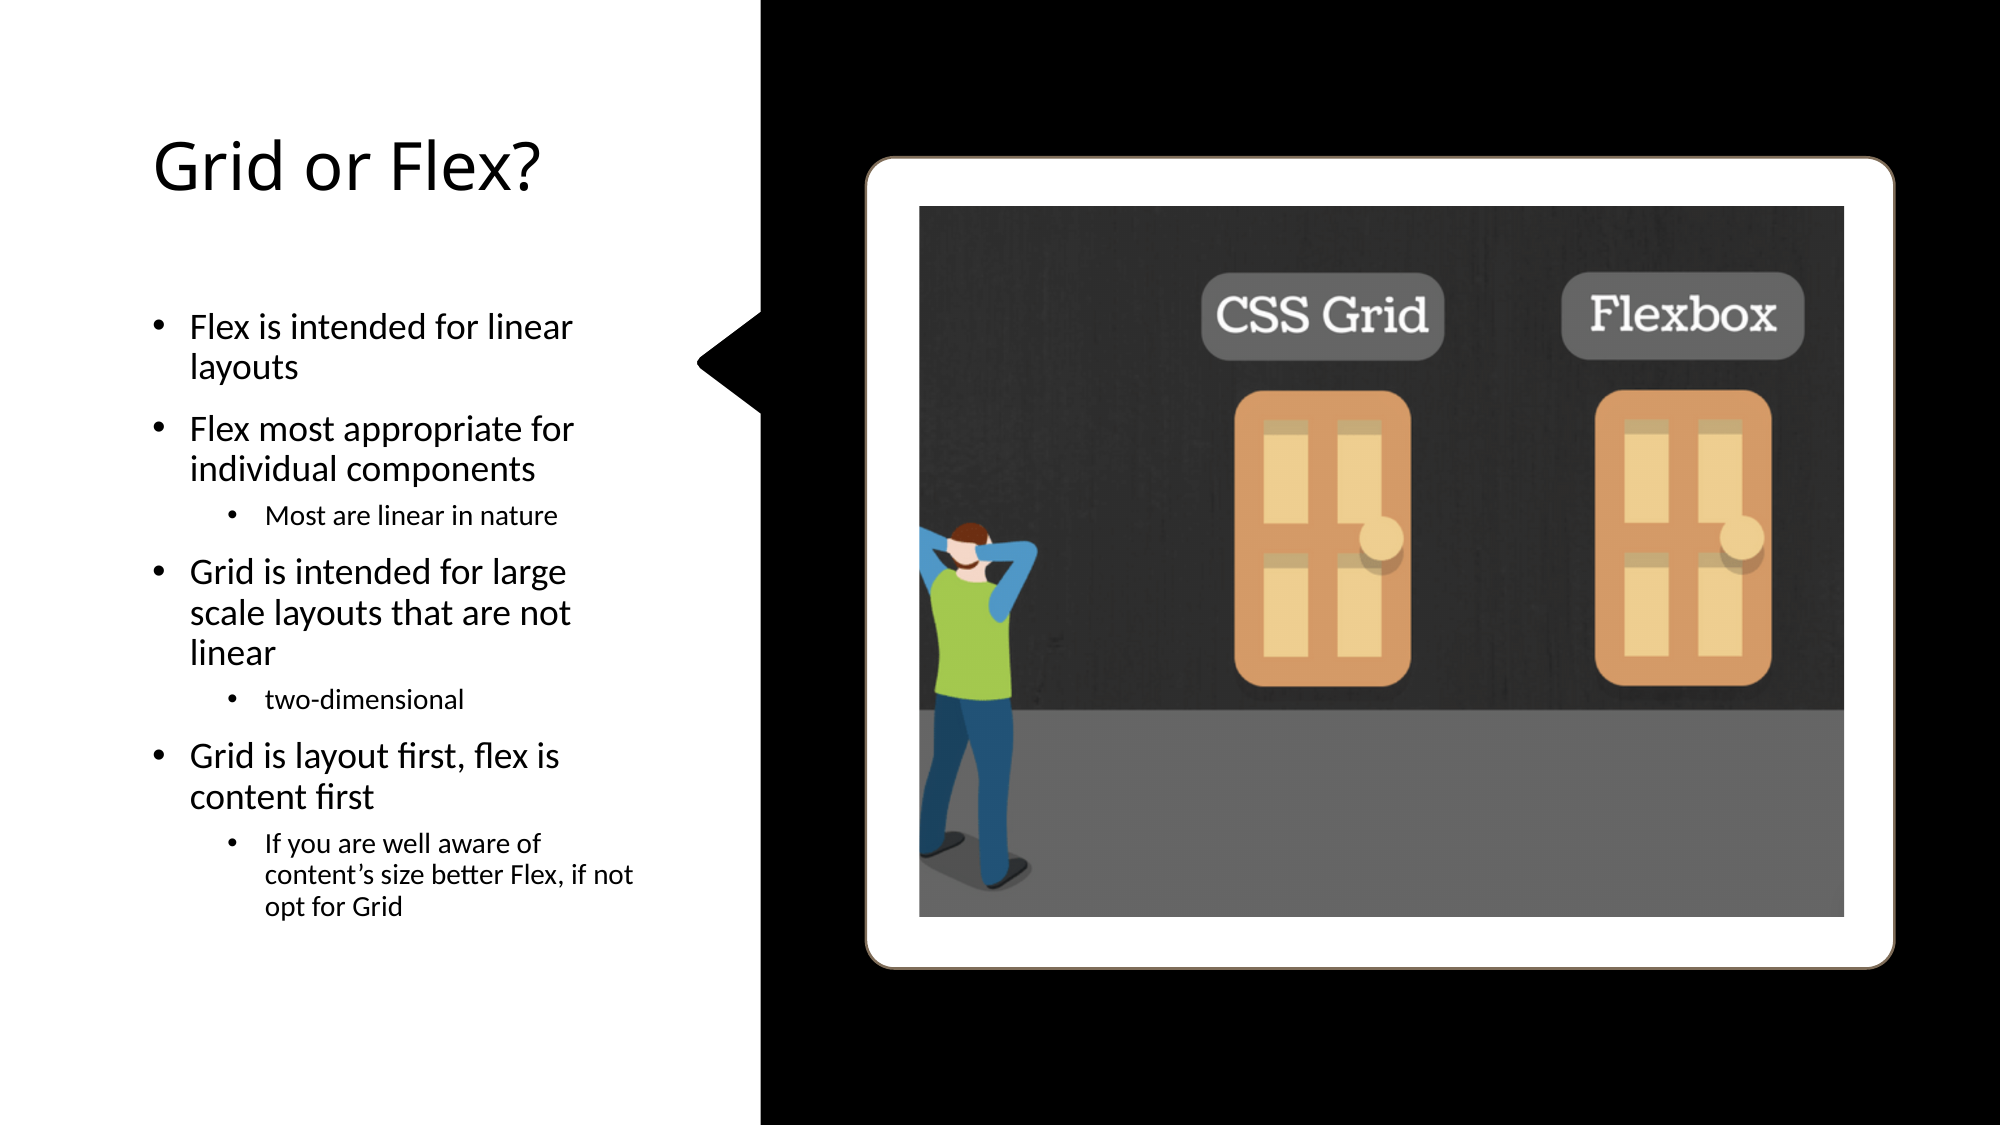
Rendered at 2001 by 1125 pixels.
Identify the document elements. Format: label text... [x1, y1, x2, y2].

text_box [0, 0, 762, 1125]
text_box [699, 0, 2000, 1125]
text_box [864, 156, 1896, 970]
title Grid or Flex? [137, 59, 663, 278]
picture [919, 206, 1845, 917]
list Flex is intended for linear layouts Flex most appropriate for individual components Most are linear in nature Grid is intended for large scale layouts that are not linear two-dimensional Grid is layout first, flex is content first If you are well aware of content’s size better Flex, if not opt for Grid [137, 299, 663, 1014]
